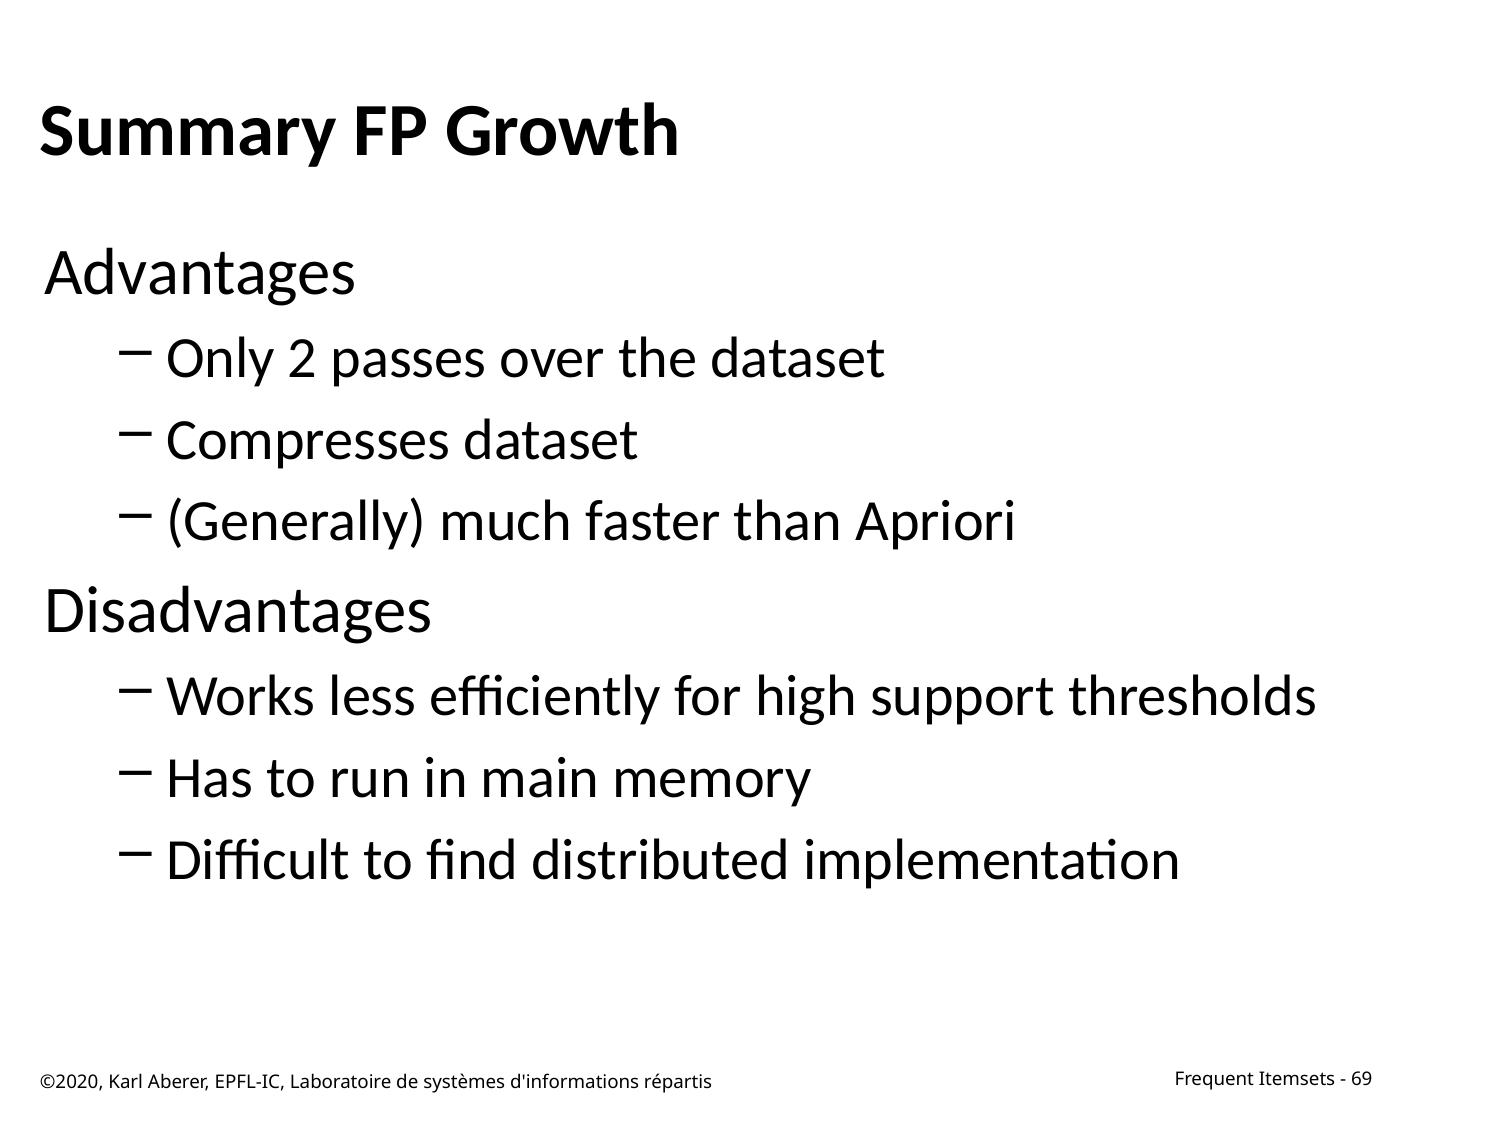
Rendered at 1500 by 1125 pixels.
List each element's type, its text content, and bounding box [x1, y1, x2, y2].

title Summary FP Growth [24, 49, 1388, 201]
footer ©2020, Karl Aberer, EPFL-IC, Laboratoire de systèmes d'informations répartis [24, 1062, 988, 1101]
list Advantages Only 2 passes over the dataset Compresses dataset (Generally) much faster than Apriori Disadvantages Works less efficiently for high support thresholds Has to run in main memory Difficult to find distributed implementation [29, 219, 1393, 1046]
